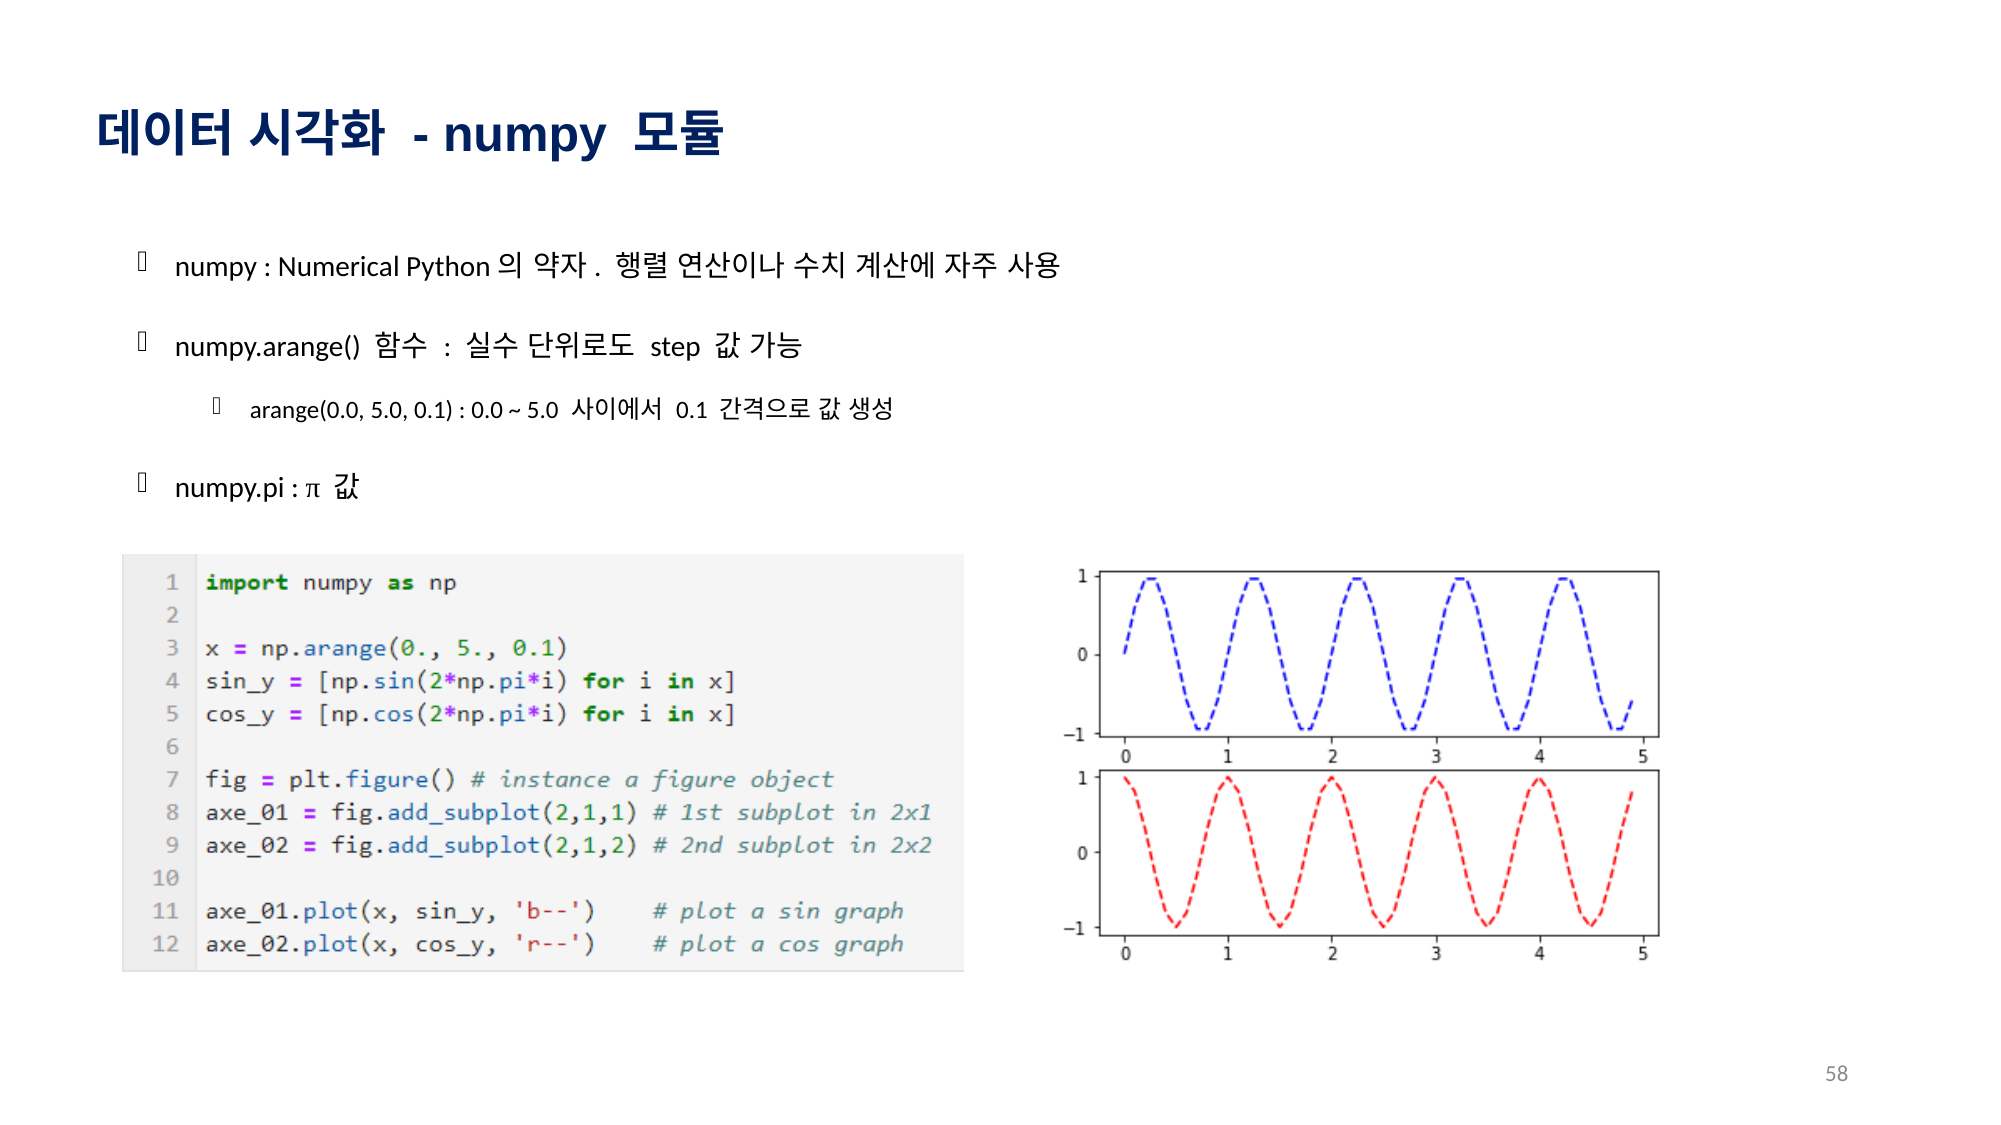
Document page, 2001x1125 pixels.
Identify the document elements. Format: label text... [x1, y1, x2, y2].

picture [1061, 551, 1675, 972]
text_box 데이터 시각화 - numpy 모듈 [81, 26, 1807, 245]
picture [122, 554, 964, 972]
slide_number 57 [1413, 1042, 1864, 1103]
list numpy : Numerical Python의 약자. 행렬 연산이나 수치 계산에 자주 사용 numpy.arange() 함수 : 실수 단위로도 step 값 가능 arange(0.0, 5.0, 0.1) : 0.0 ~ 5.0 사이에서 0.1 간격으로 값 생성 numpy.pi : π 값 [122, 245, 1687, 510]
